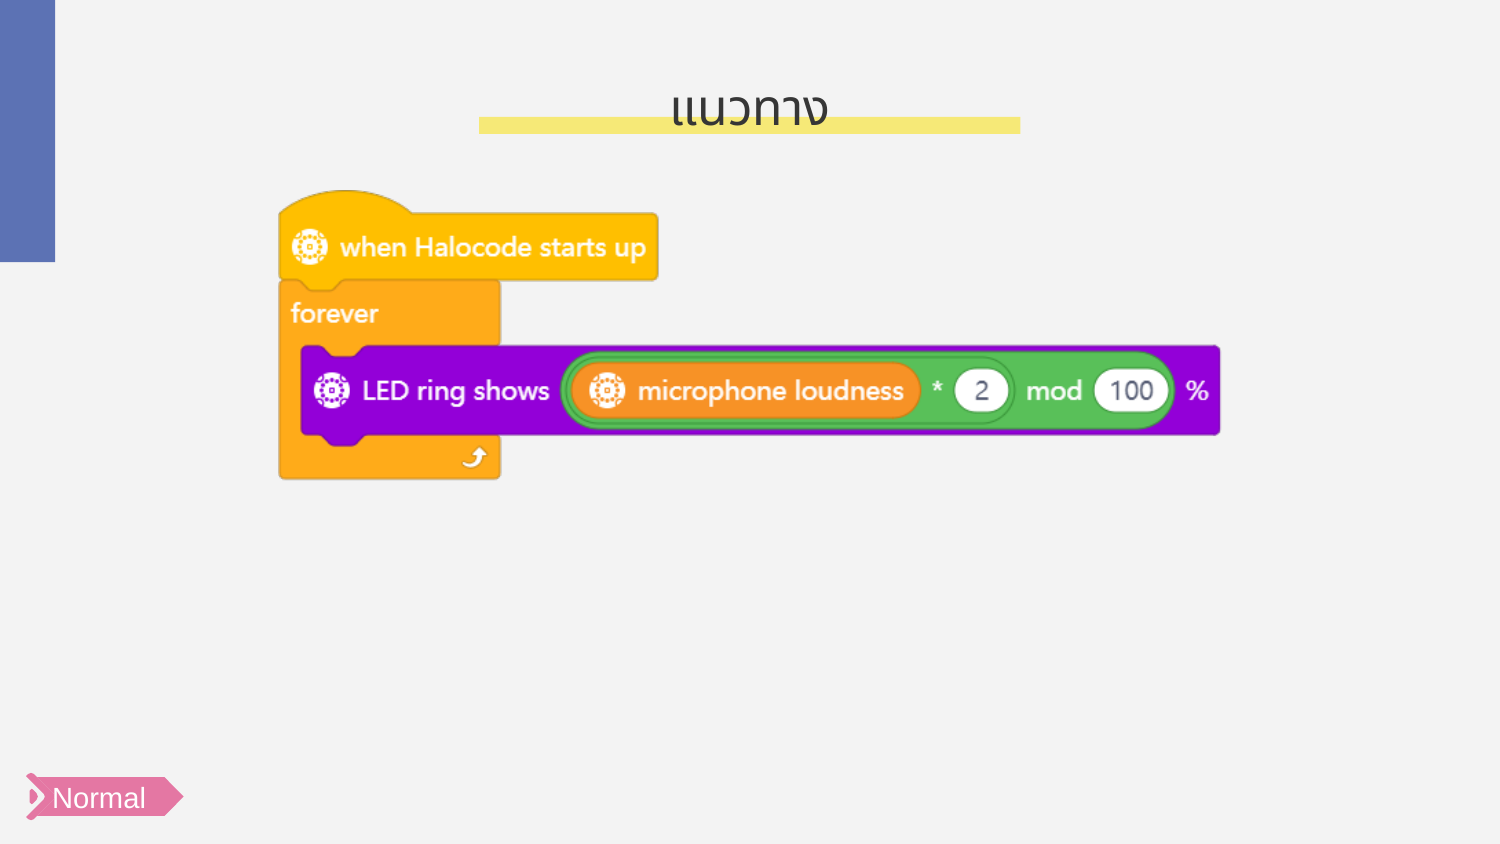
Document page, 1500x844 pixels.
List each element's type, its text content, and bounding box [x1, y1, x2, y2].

picture [266, 178, 1234, 494]
title แนวทาง [51, 60, 1449, 155]
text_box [25, 772, 184, 821]
